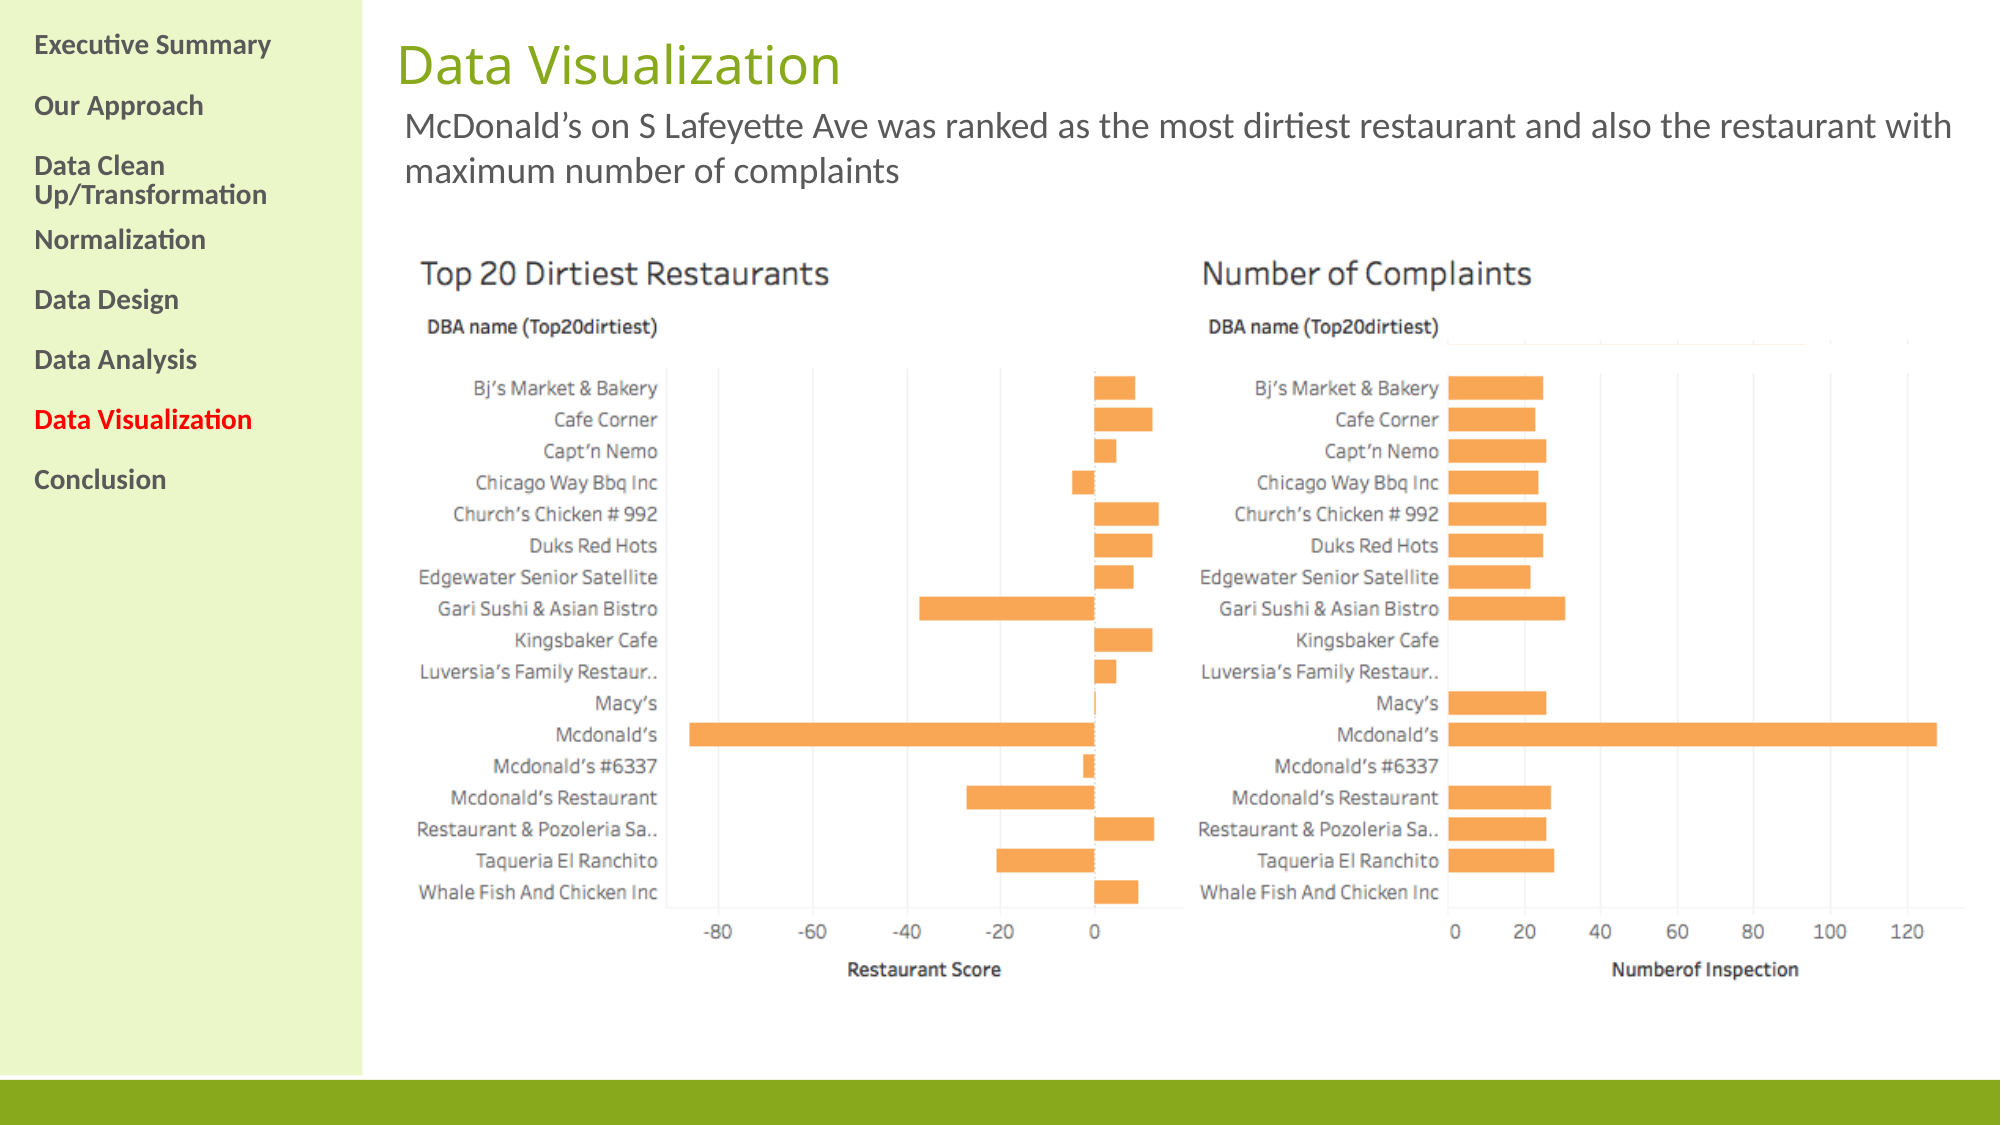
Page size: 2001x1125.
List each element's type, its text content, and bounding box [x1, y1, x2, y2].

table_cell Normalization [19, 220, 349, 280]
text_box McDonald’s on S Lafeyette Ave was ranked as the most dirtiest restaurant and also the restaurant with maximum number of complaints [389, 93, 1986, 199]
table_cell Data Visualization [19, 400, 349, 461]
picture [411, 241, 1964, 1027]
table_cell Data Analysis [19, 340, 349, 400]
table_cell Data Clean Up/Transformation [19, 146, 349, 220]
title Data Visualization [381, 25, 1978, 104]
table_cell Our Approach [19, 86, 349, 146]
table_header Executive Summary [19, 26, 349, 86]
table_cell Data Design [19, 280, 349, 340]
table_cell Conclusion [19, 461, 349, 521]
